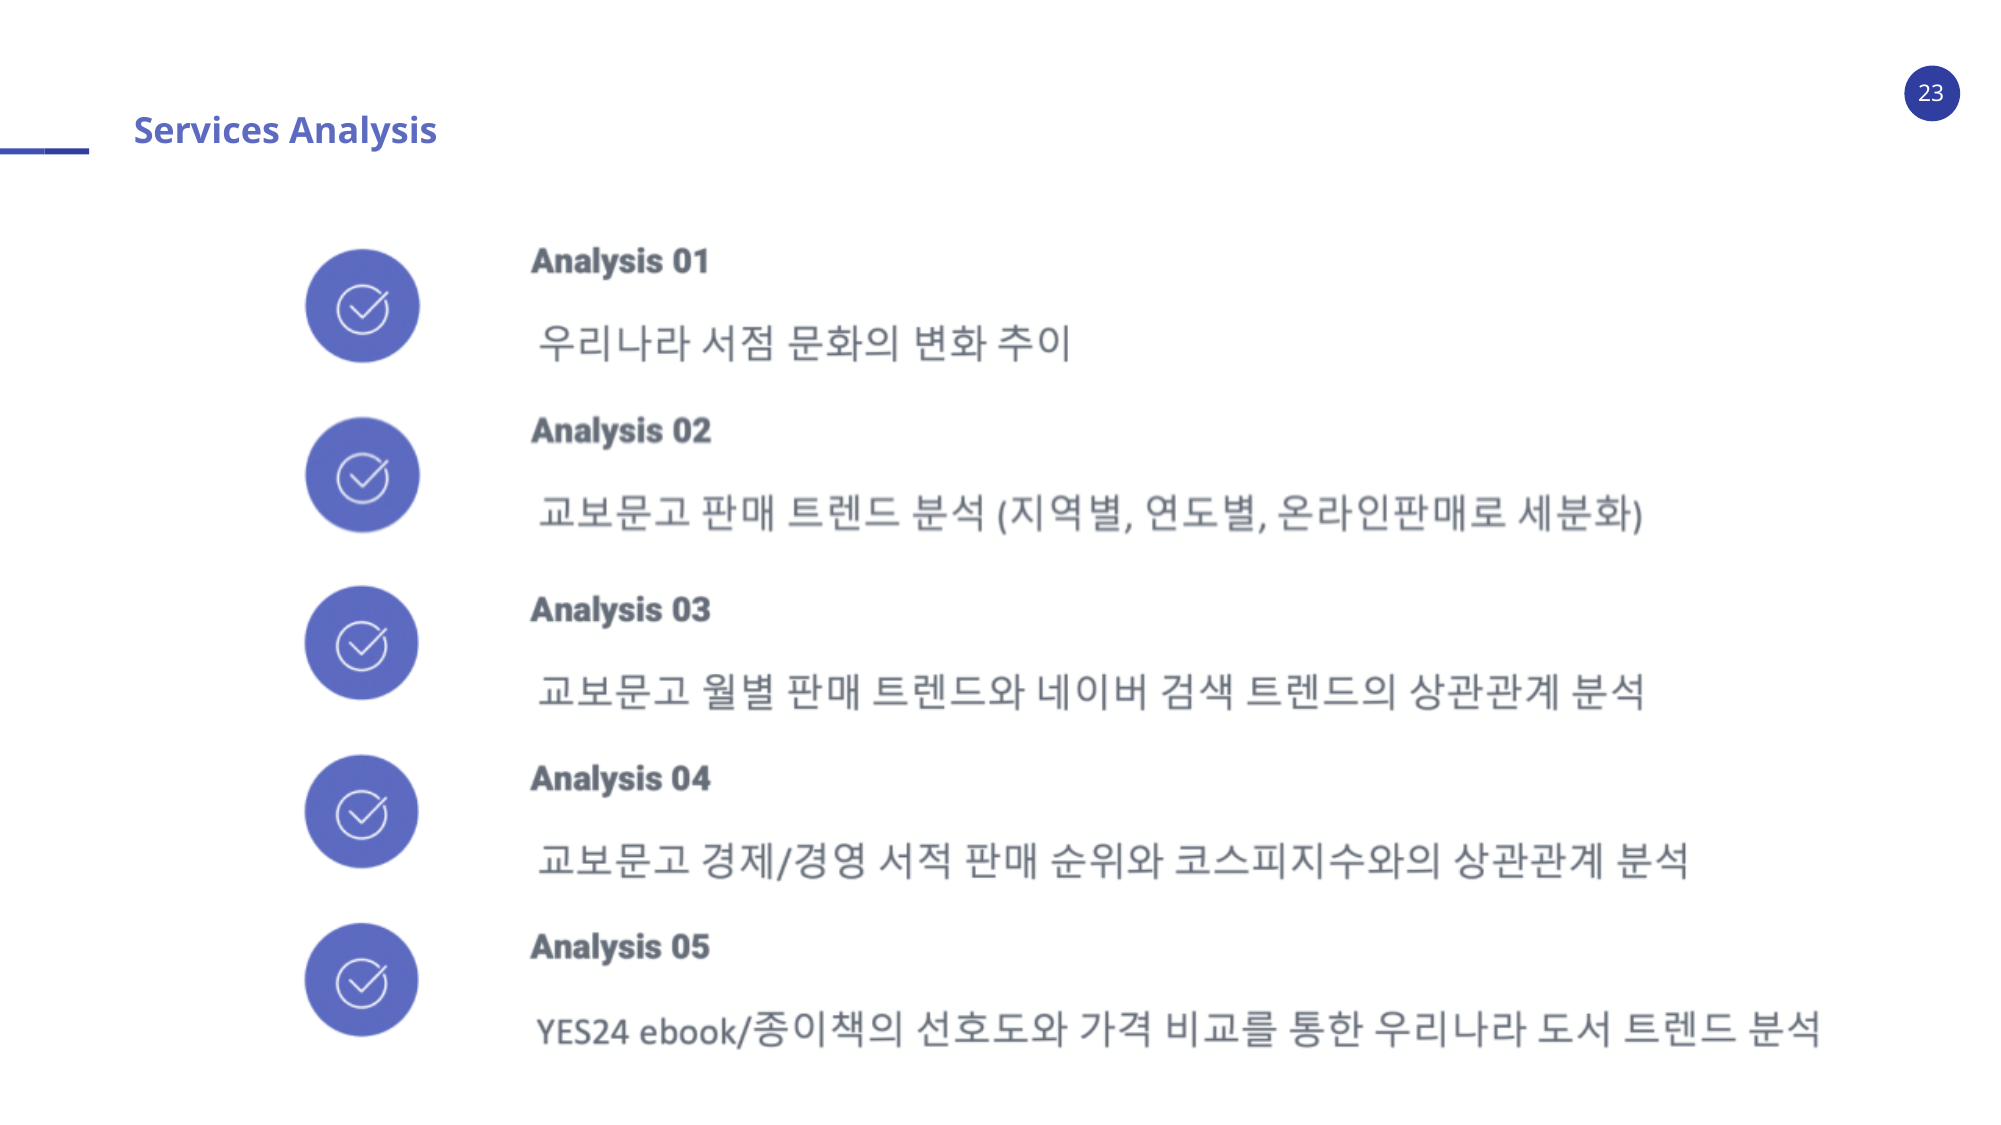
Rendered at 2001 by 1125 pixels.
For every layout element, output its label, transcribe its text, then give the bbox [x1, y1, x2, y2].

title Services Analysis [133, 112, 1863, 197]
picture [294, 196, 1842, 1100]
